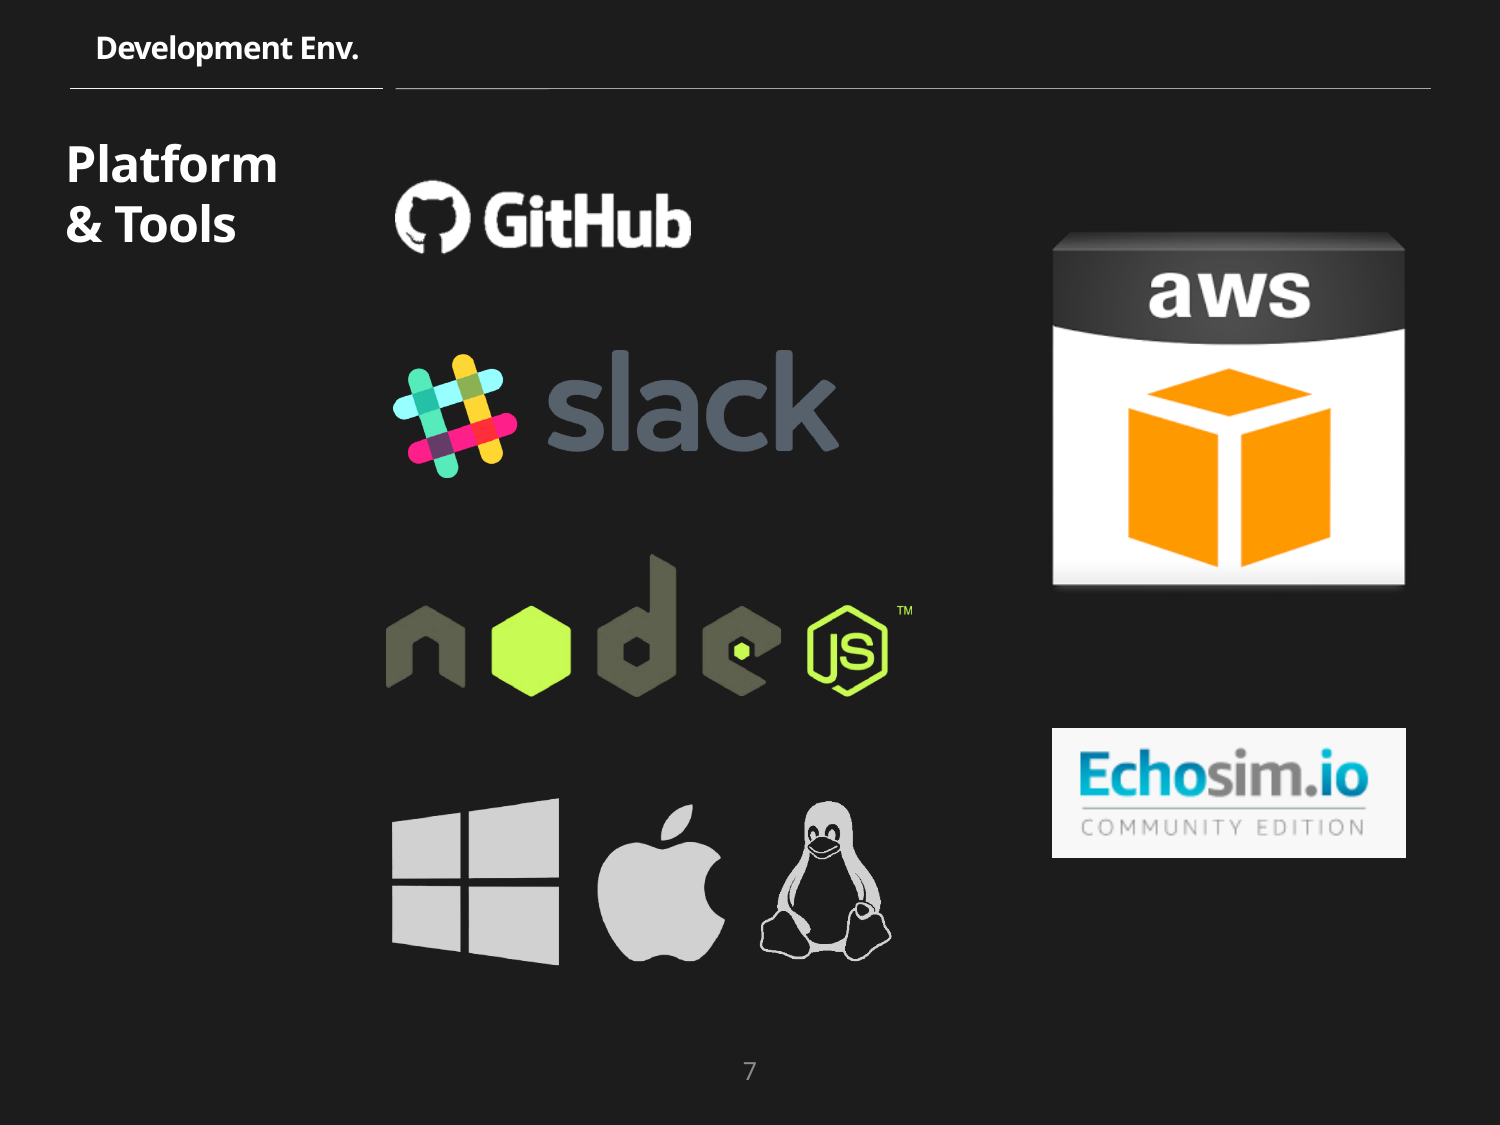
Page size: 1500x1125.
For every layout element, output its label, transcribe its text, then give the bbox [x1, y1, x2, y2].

picture [392, 350, 839, 478]
slide_number 7 [575, 1042, 925, 1103]
picture [1051, 728, 1407, 858]
picture [392, 792, 892, 971]
picture [386, 554, 913, 697]
picture [395, 124, 692, 305]
text_box Development Env. [72, 21, 383, 84]
picture [1028, 207, 1430, 610]
title Platform & Tools [50, 124, 382, 882]
